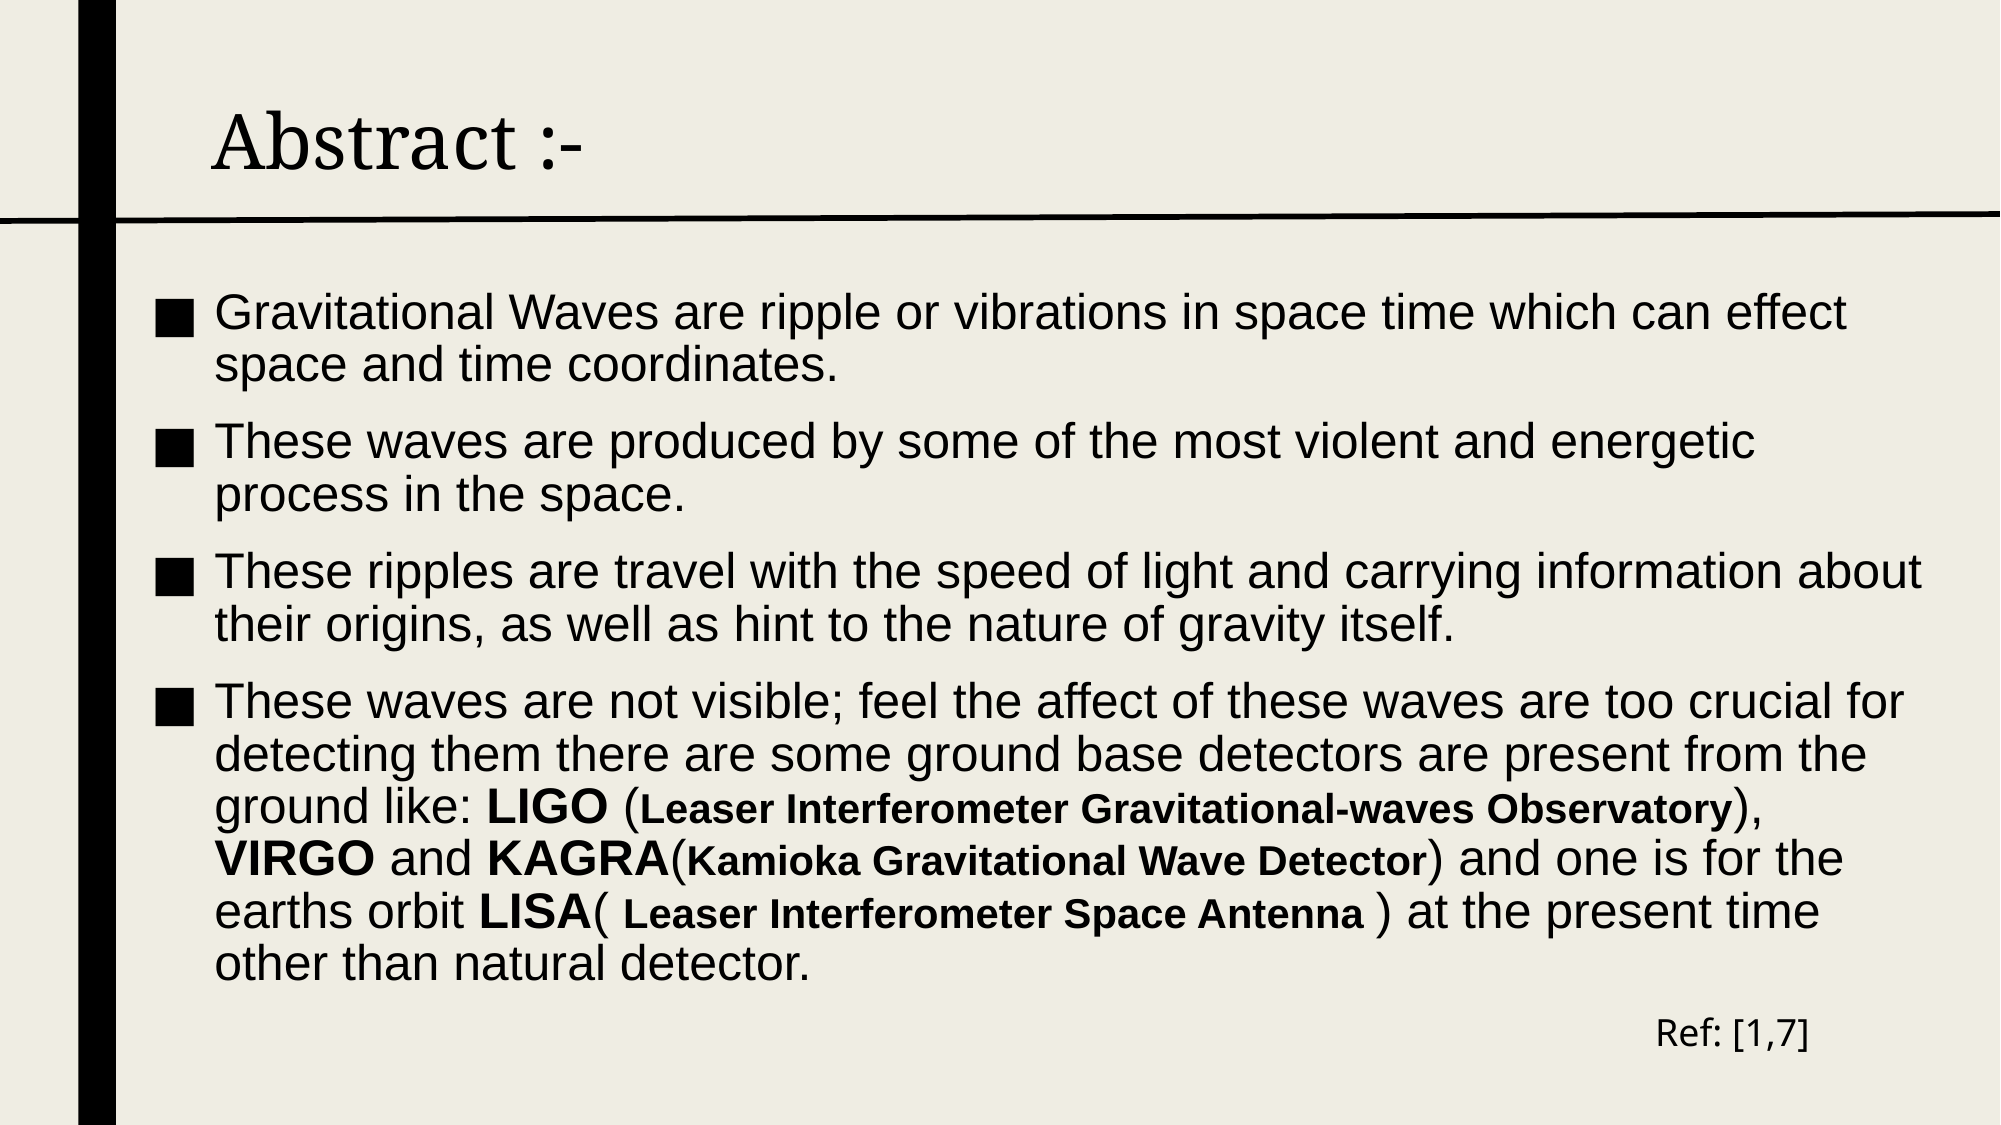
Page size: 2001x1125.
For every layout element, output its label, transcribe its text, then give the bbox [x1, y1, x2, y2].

title Abstract :- [195, 87, 1771, 196]
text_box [0, 214, 2000, 221]
text_box Ref: [1,7] [1640, 1001, 1965, 1062]
list Gravitational Waves are ripple or vibrations in space time which can effect space and time coordinates. These waves are produced by some of the most violent and energetic process in the space. These ripples are travel with the speed of light and carrying information about their origins, as well as hint to the nature of gravity itself. These waves are not visible; feel the affect of these waves are too crucial for detecting them there are some ground base detectors are present from the ground like: LIGO (Leaser Interferometer Gravitational-waves Observatory), VIRGO and KAGRA(Kamioka Gravitational Wave Detector) and one is for the earths orbit LISA( Leaser Interferometer Space Antenna ) at the present time other than natural detector. [136, 279, 1939, 1080]
